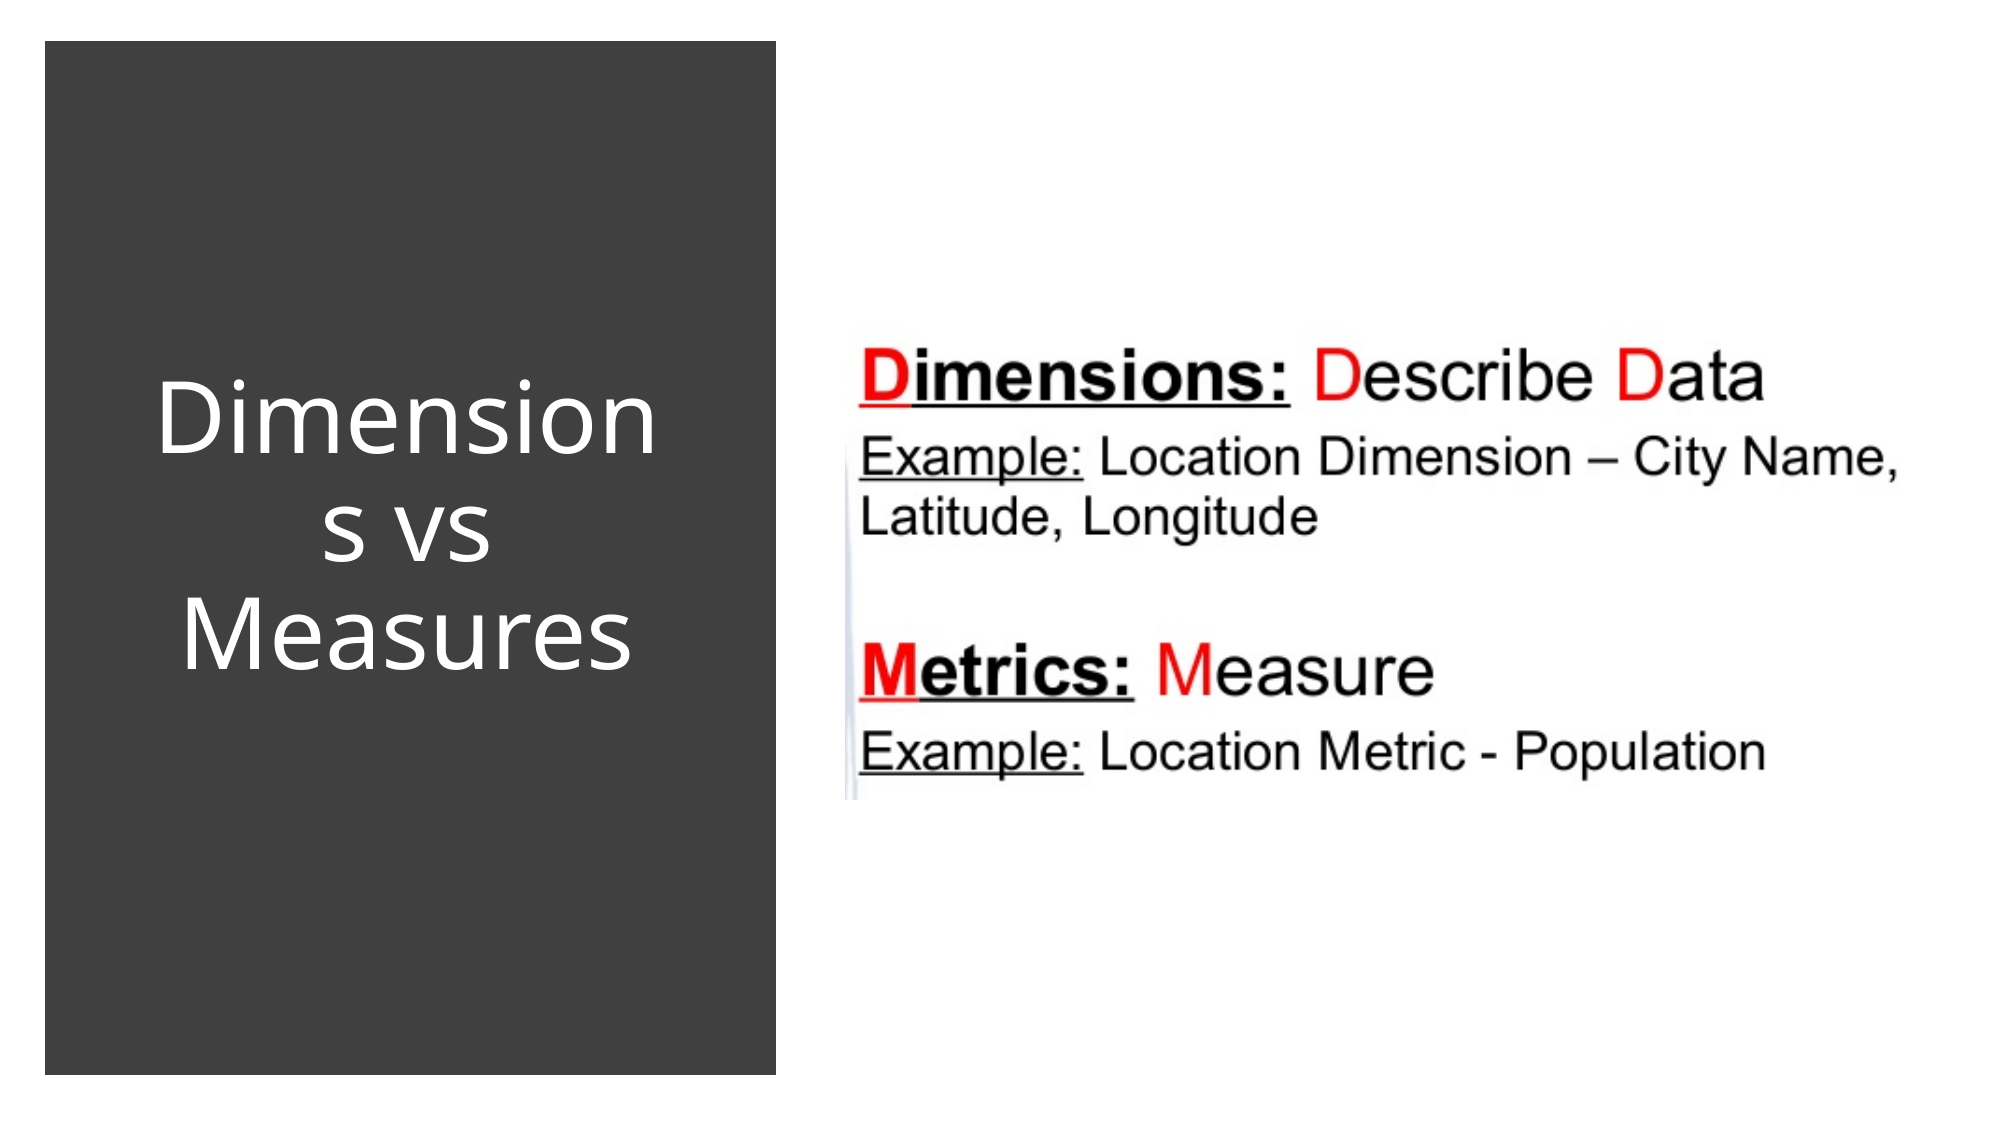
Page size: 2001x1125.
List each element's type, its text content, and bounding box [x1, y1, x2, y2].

picture [845, 326, 1921, 800]
text_box [54, 50, 767, 1066]
title Dimensions vs Measures [121, 121, 693, 936]
